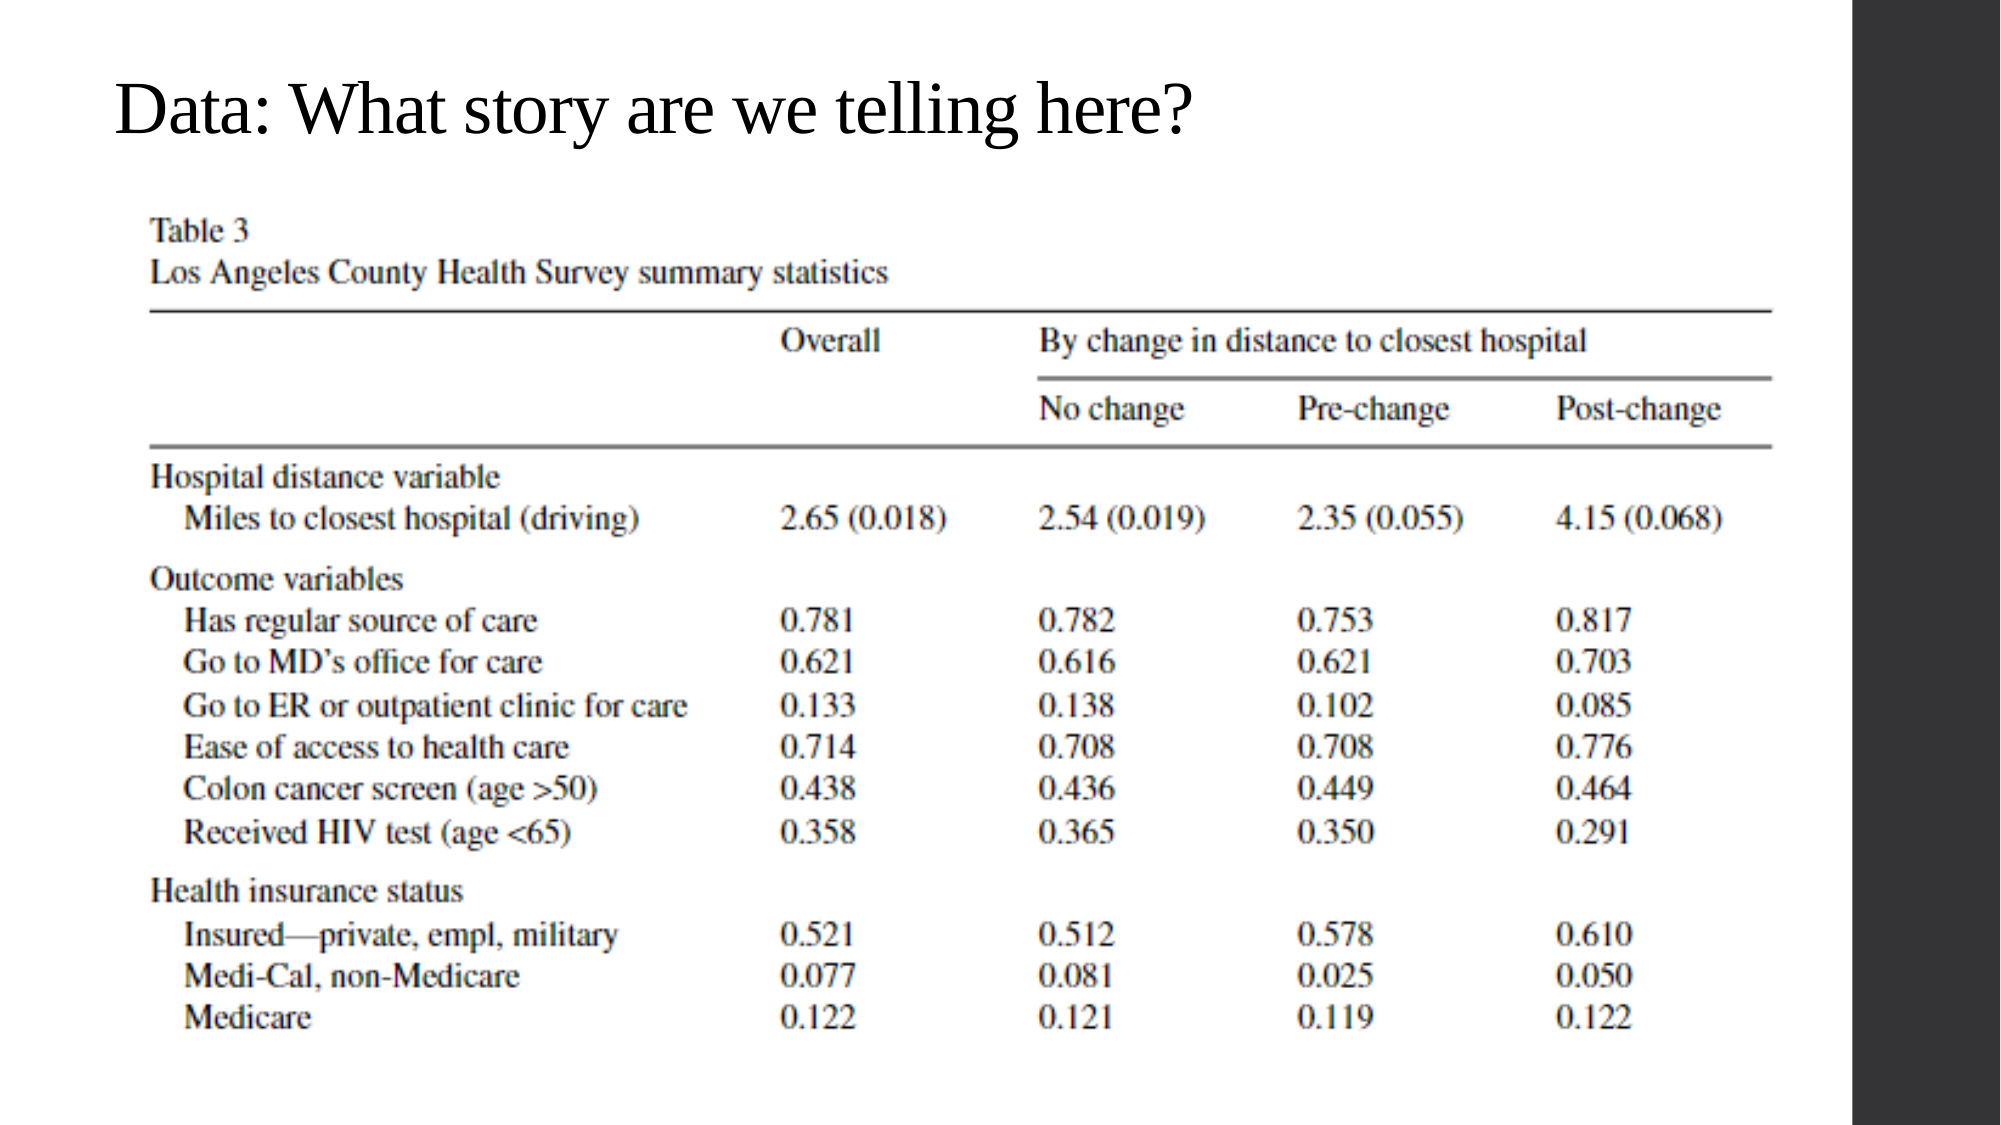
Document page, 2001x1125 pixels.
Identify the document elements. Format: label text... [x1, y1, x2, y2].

title Data: What story are we telling here? [99, 55, 1813, 158]
picture [108, 199, 1804, 1044]
